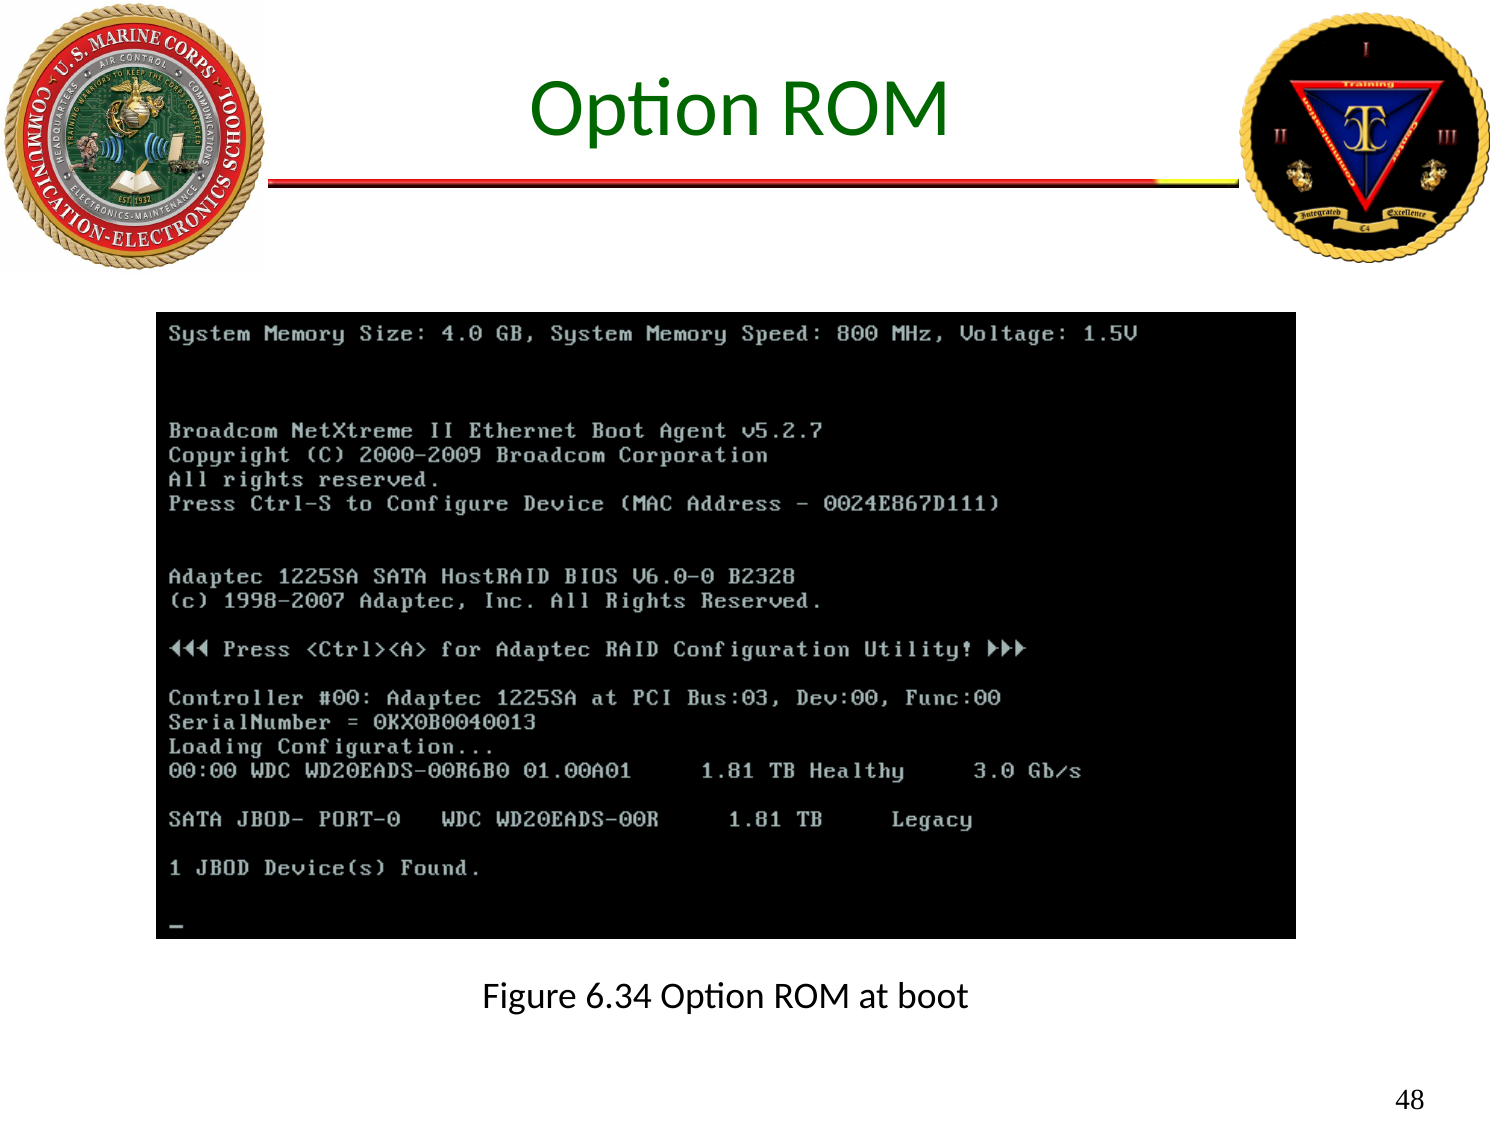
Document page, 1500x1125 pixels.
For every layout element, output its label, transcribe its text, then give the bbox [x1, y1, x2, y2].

picture [155, 312, 1296, 939]
picture [0, 0, 268, 274]
title Option ROM [75, 45, 1425, 233]
picture [1239, 12, 1490, 263]
text_box Figure 6.34 Option ROM at boot [375, 967, 1076, 1025]
